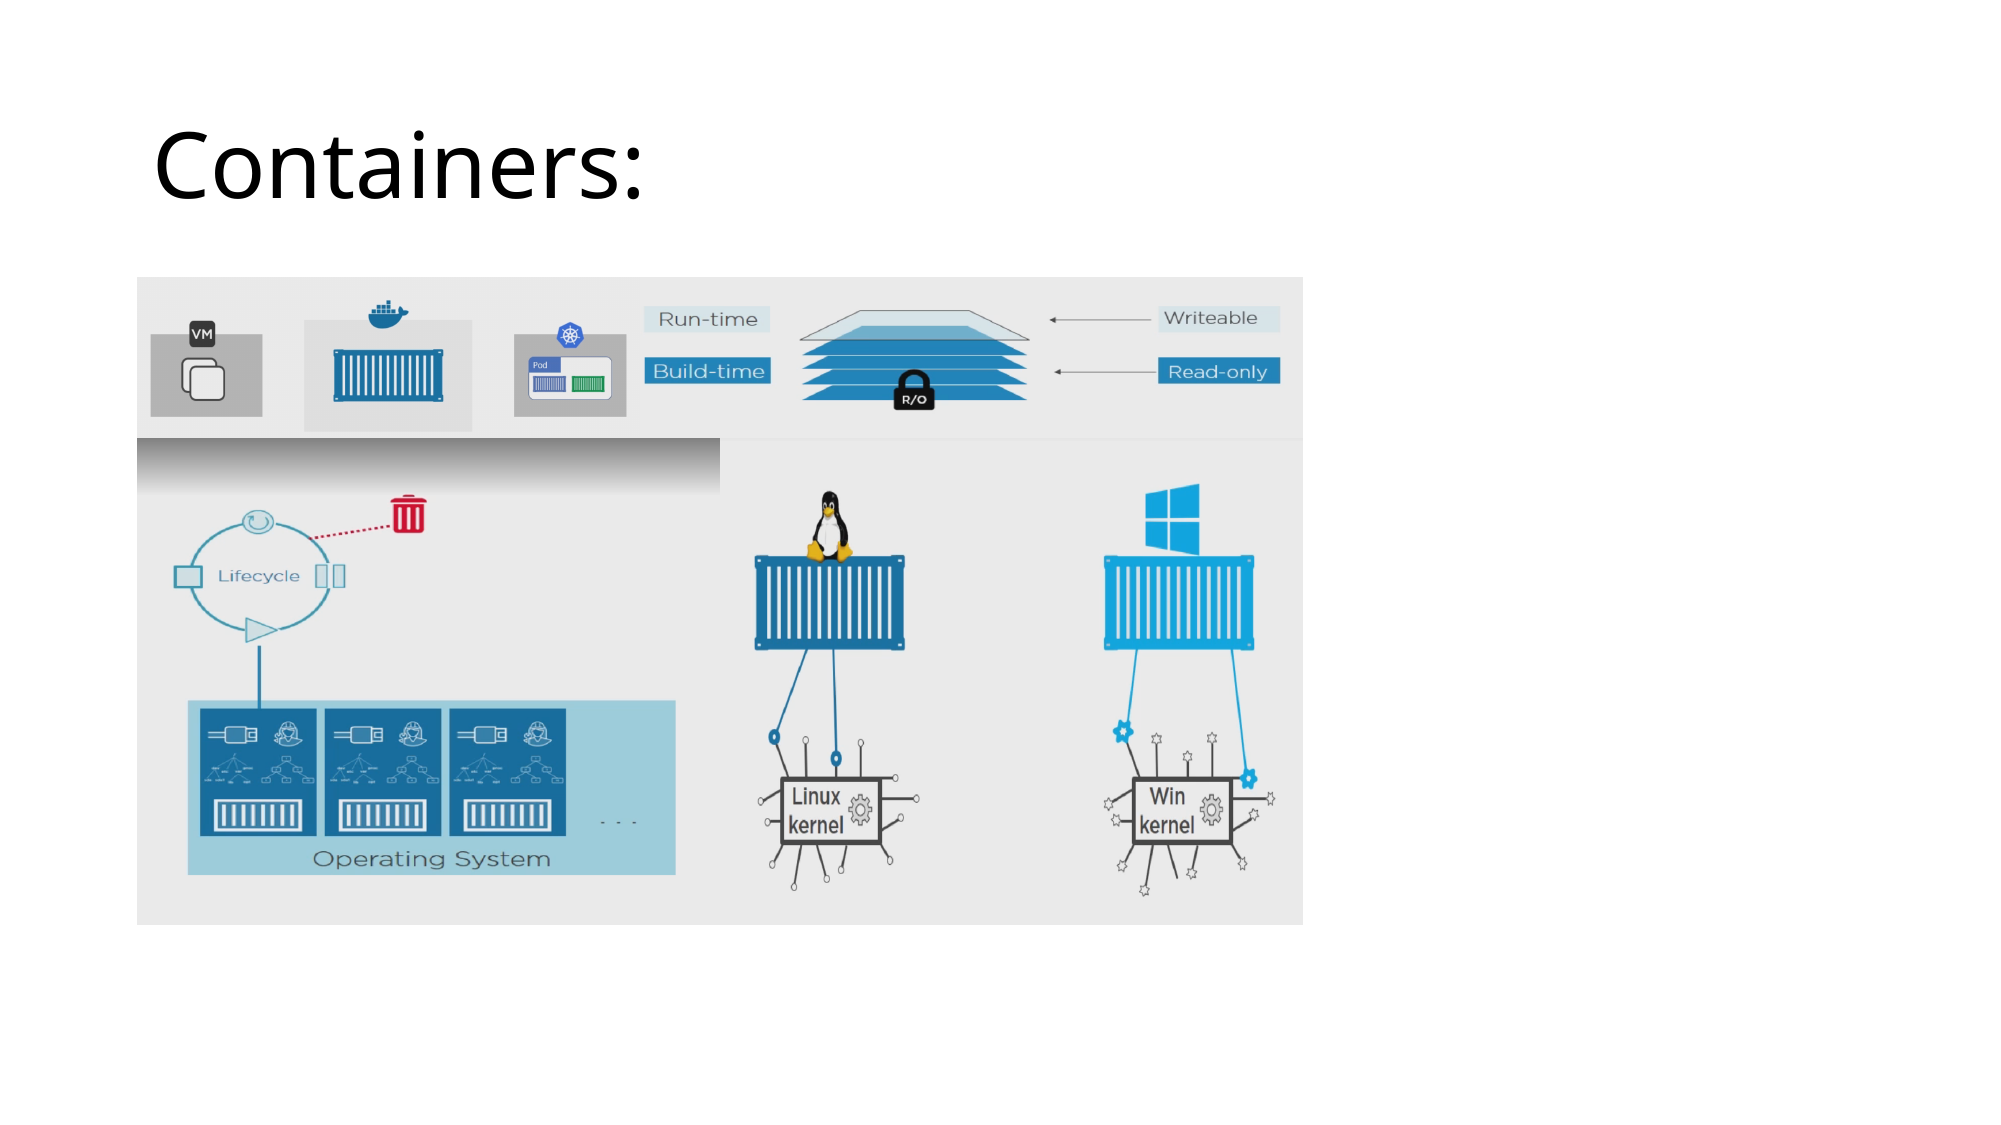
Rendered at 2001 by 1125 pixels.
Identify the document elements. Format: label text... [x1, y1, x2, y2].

picture [137, 277, 1303, 925]
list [137, 277, 640, 438]
title Containers: [137, 59, 1863, 278]
